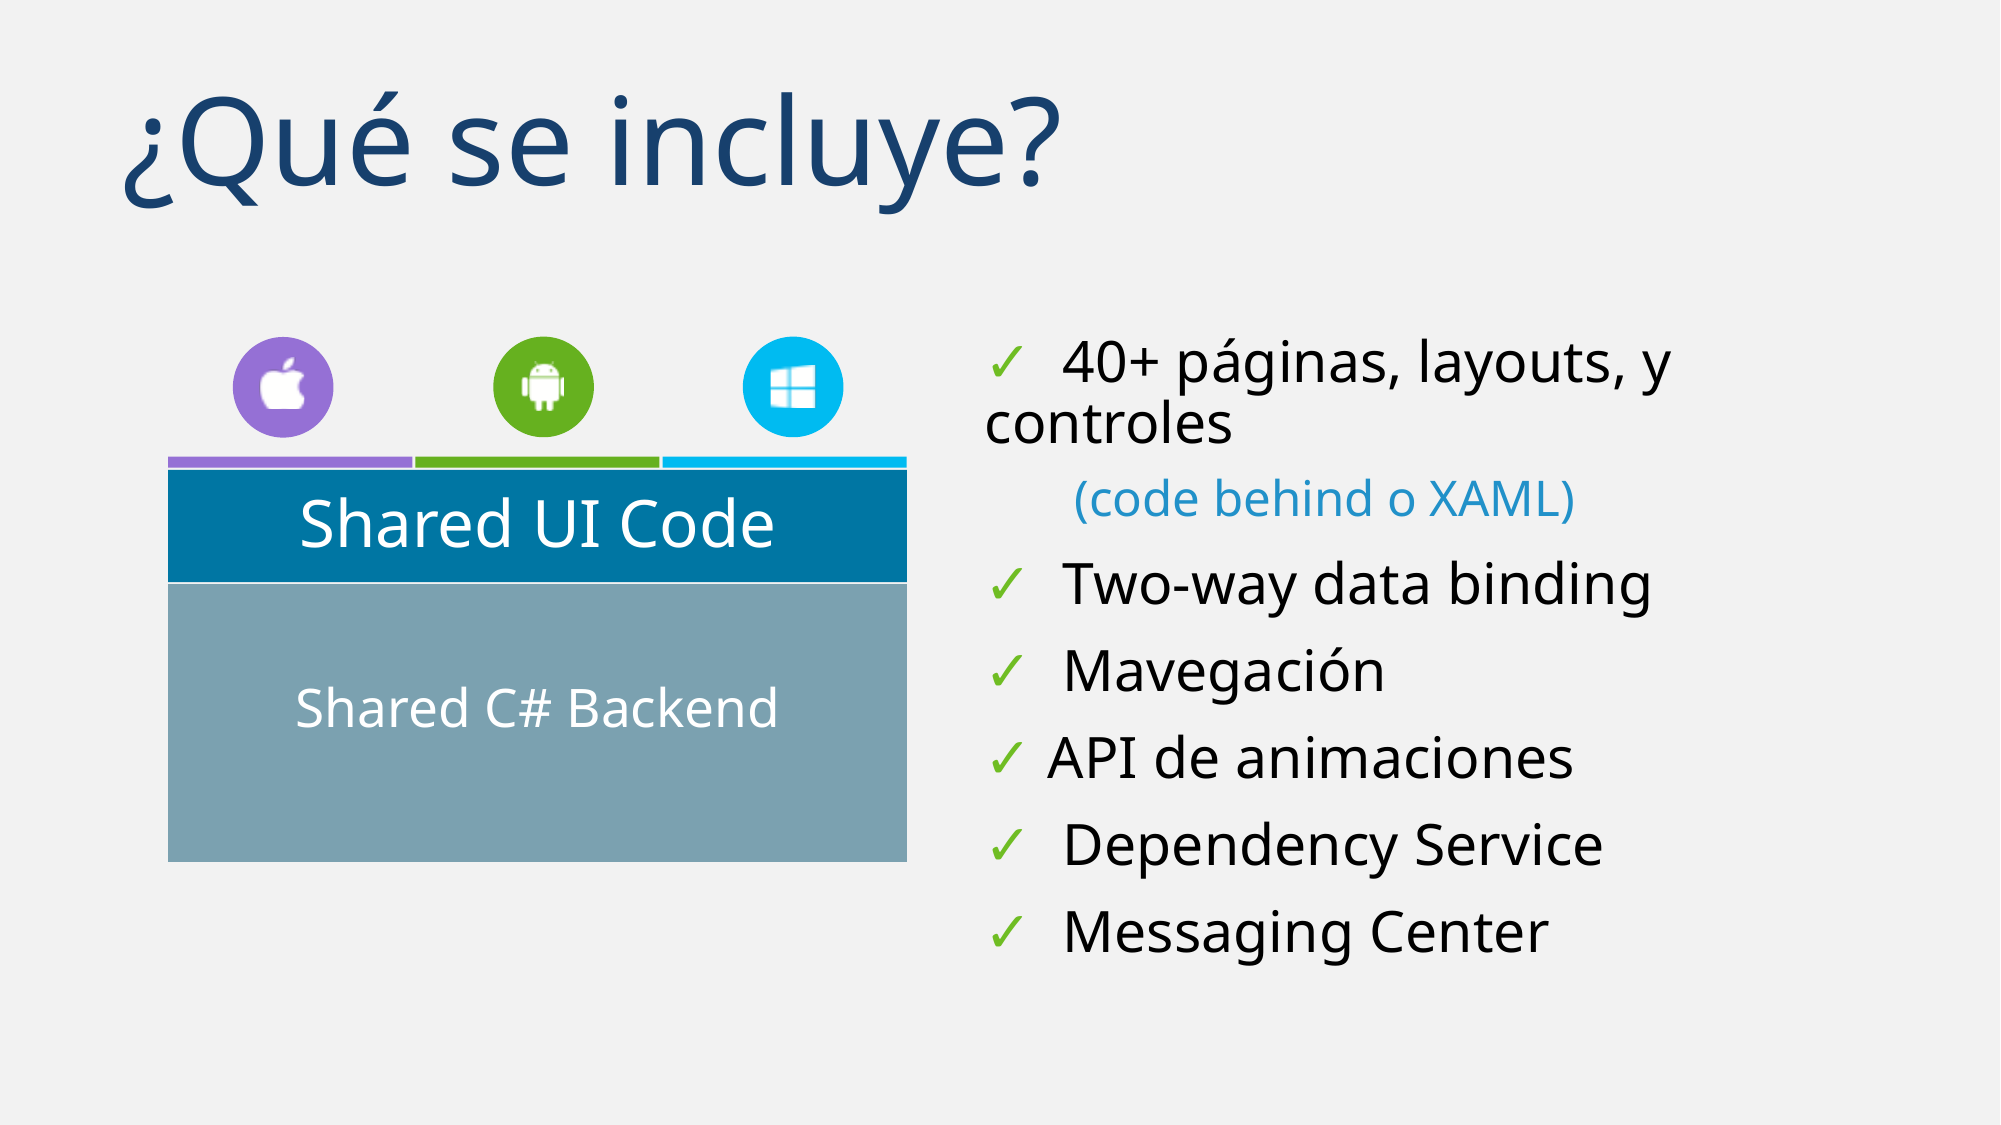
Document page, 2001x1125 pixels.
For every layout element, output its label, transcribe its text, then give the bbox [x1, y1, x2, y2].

text_box ✓ 40+ páginas, layouts, y controles (code behind o XAML) ✓ Two-way data binding ✓ Mavegación ✓ API de animaciones ✓ Dependency Service ✓ Messaging Center [961, 318, 1871, 972]
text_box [167, 336, 908, 863]
title ¿Qué se incluye? [99, 45, 1900, 233]
